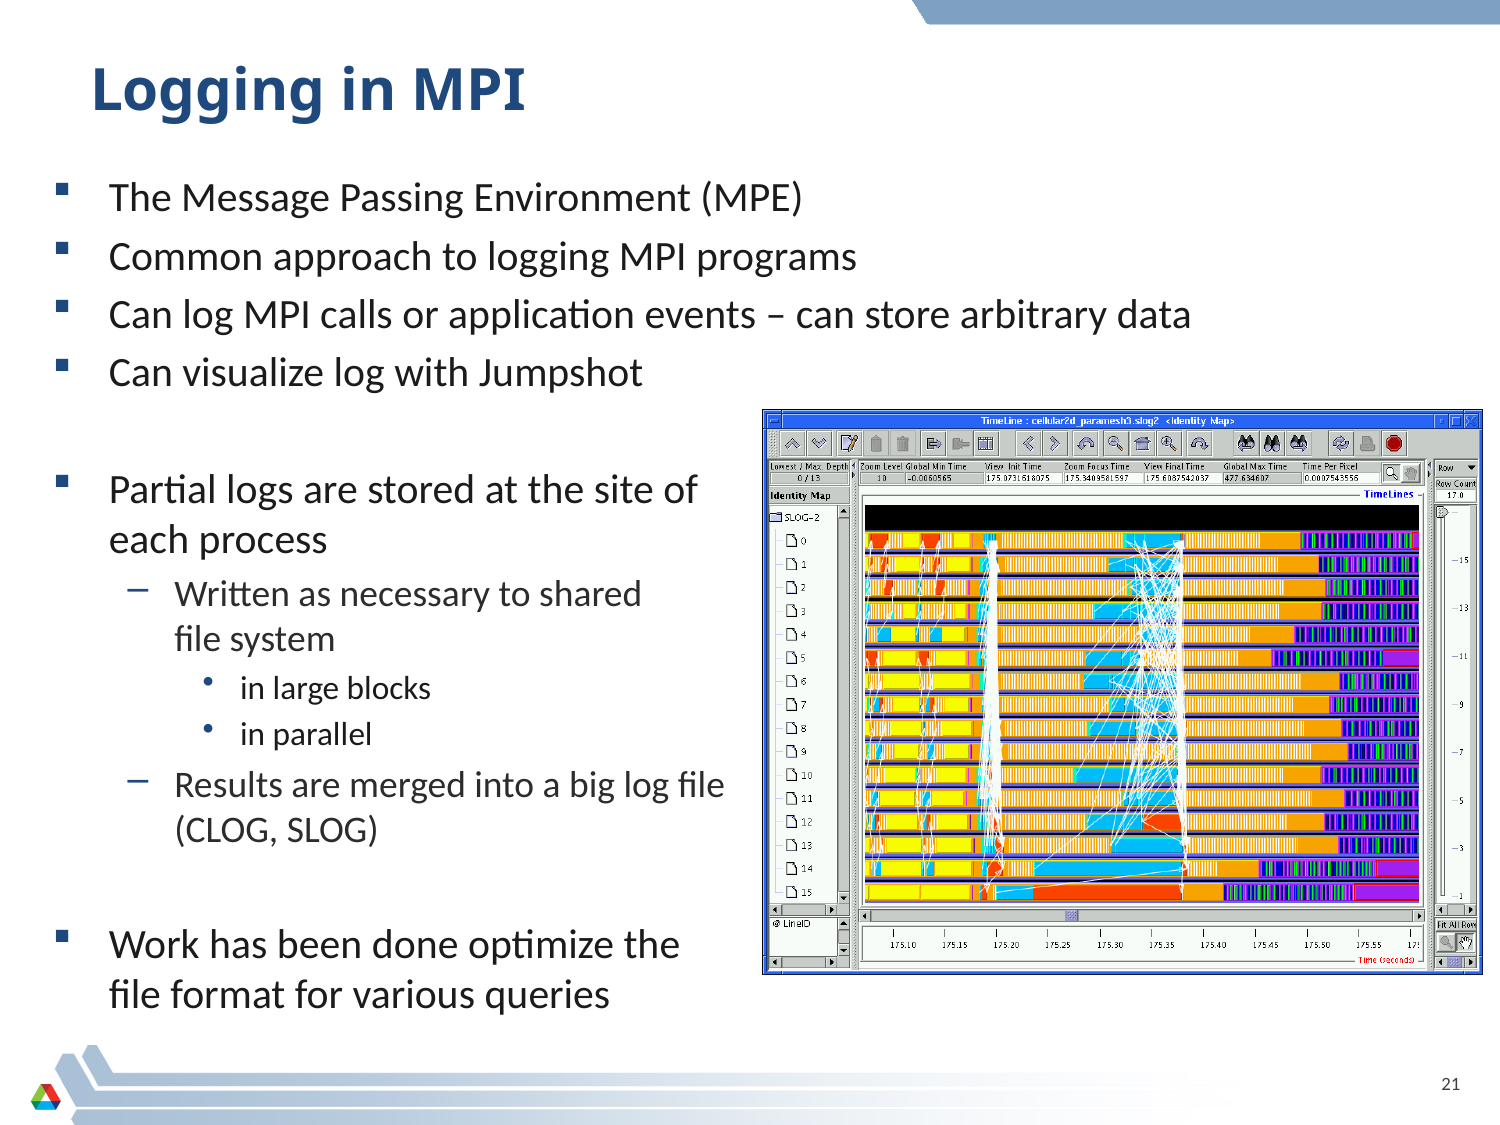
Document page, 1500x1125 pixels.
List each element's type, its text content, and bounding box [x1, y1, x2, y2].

slide_number 21 [1412, 1064, 1476, 1125]
picture [0, 0, 1500, 26]
title Logging in MPI [74, 44, 1426, 233]
picture [762, 409, 1483, 976]
picture [0, 1037, 1500, 1125]
list The Message Passing Environment (MPE) Common approach to logging MPI programs Can log MPI calls or application events – can store arbitrary data Can visualize log with Jumpshot Partial logs are stored at the site of each process Written as necessary to shared file system in large blocks in parallel Results are merged into a big log file (CLOG, SLOG) Work has been done optimize the file format for various queries [37, 162, 1388, 906]
